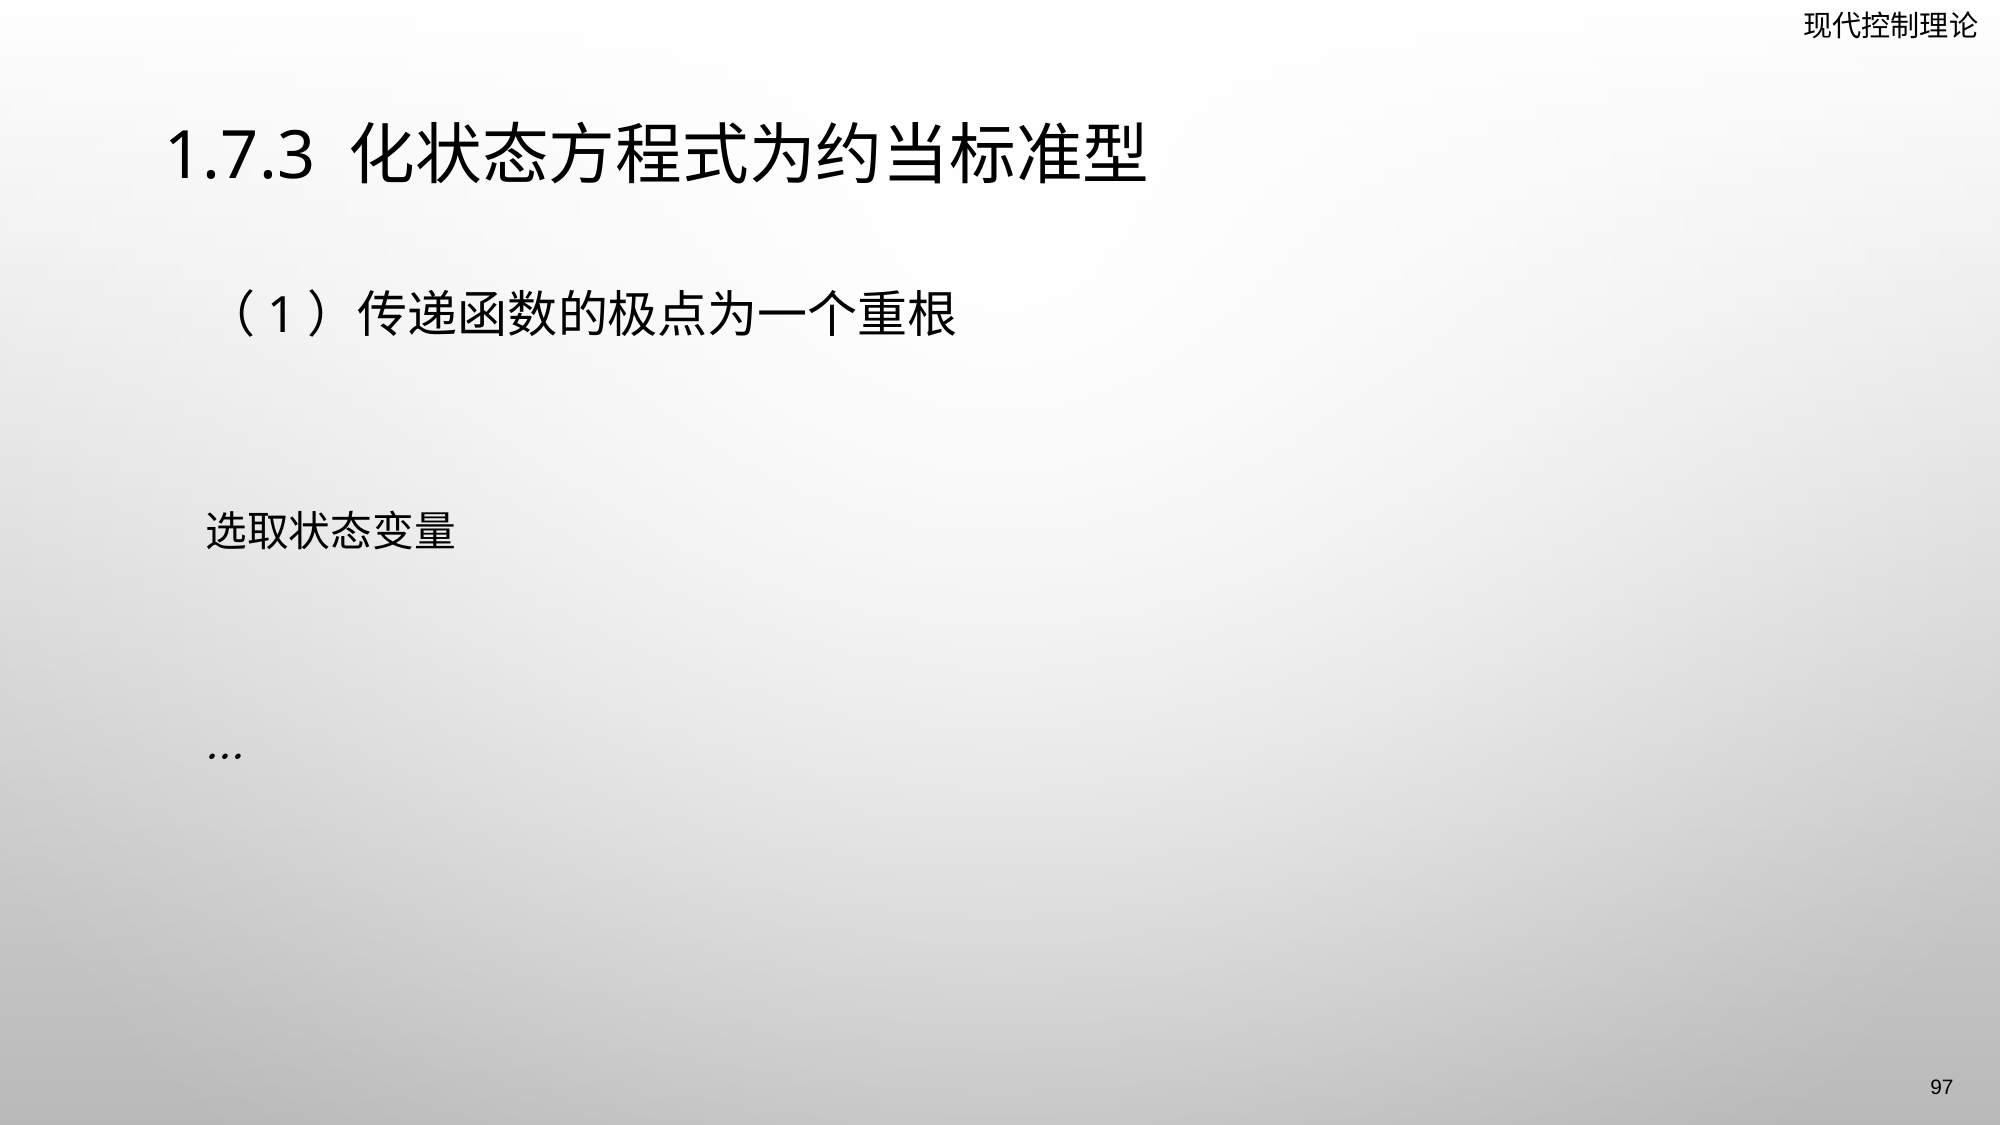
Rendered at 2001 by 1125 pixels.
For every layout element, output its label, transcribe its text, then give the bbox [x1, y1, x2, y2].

picture [0, 0, 2000, 1125]
title 1.7.3 化状态方程式为约当标准型 [149, 101, 1851, 213]
slide_number 97 [1842, 1056, 1969, 1116]
